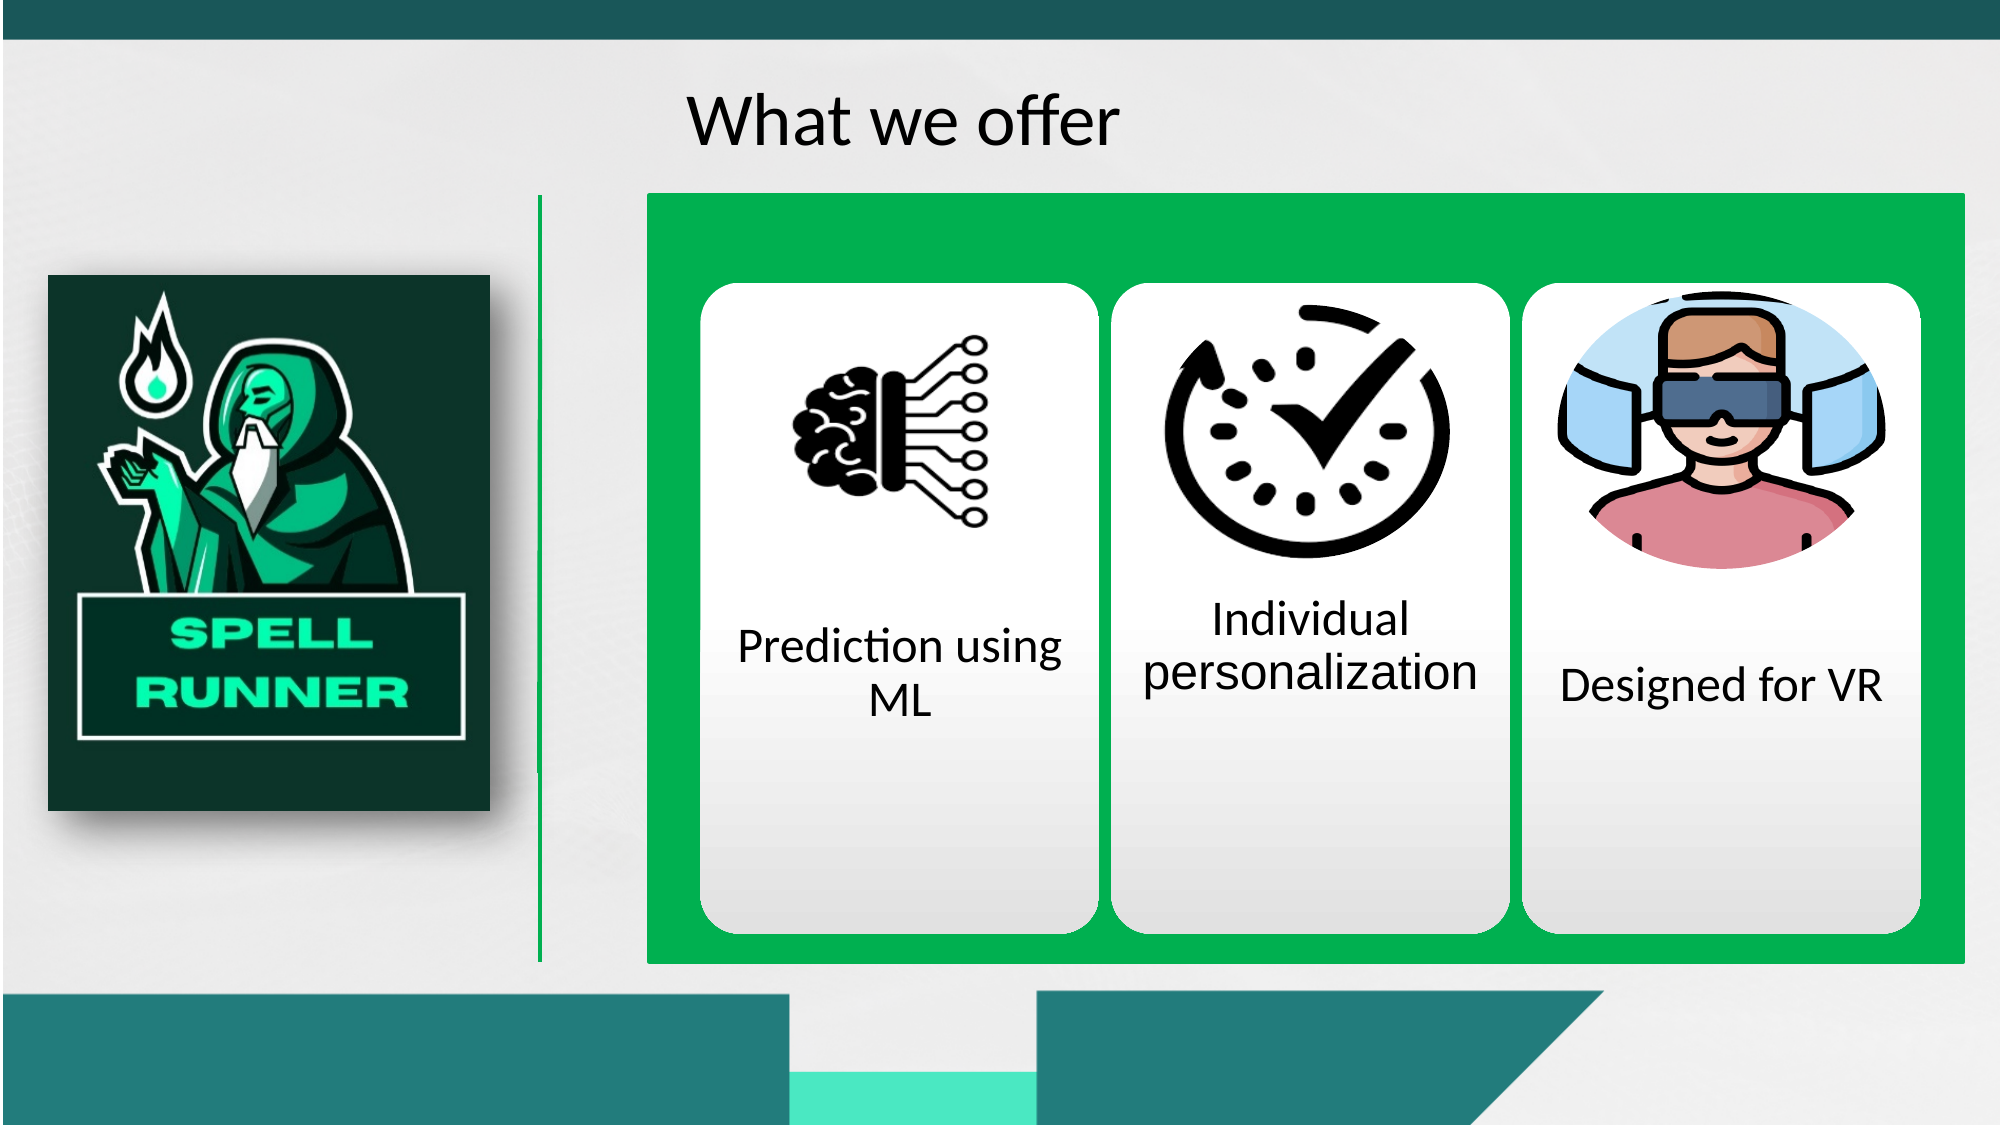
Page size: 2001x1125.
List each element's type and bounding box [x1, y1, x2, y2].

picture [2, 0, 2000, 1125]
text_box [700, 282, 1922, 934]
